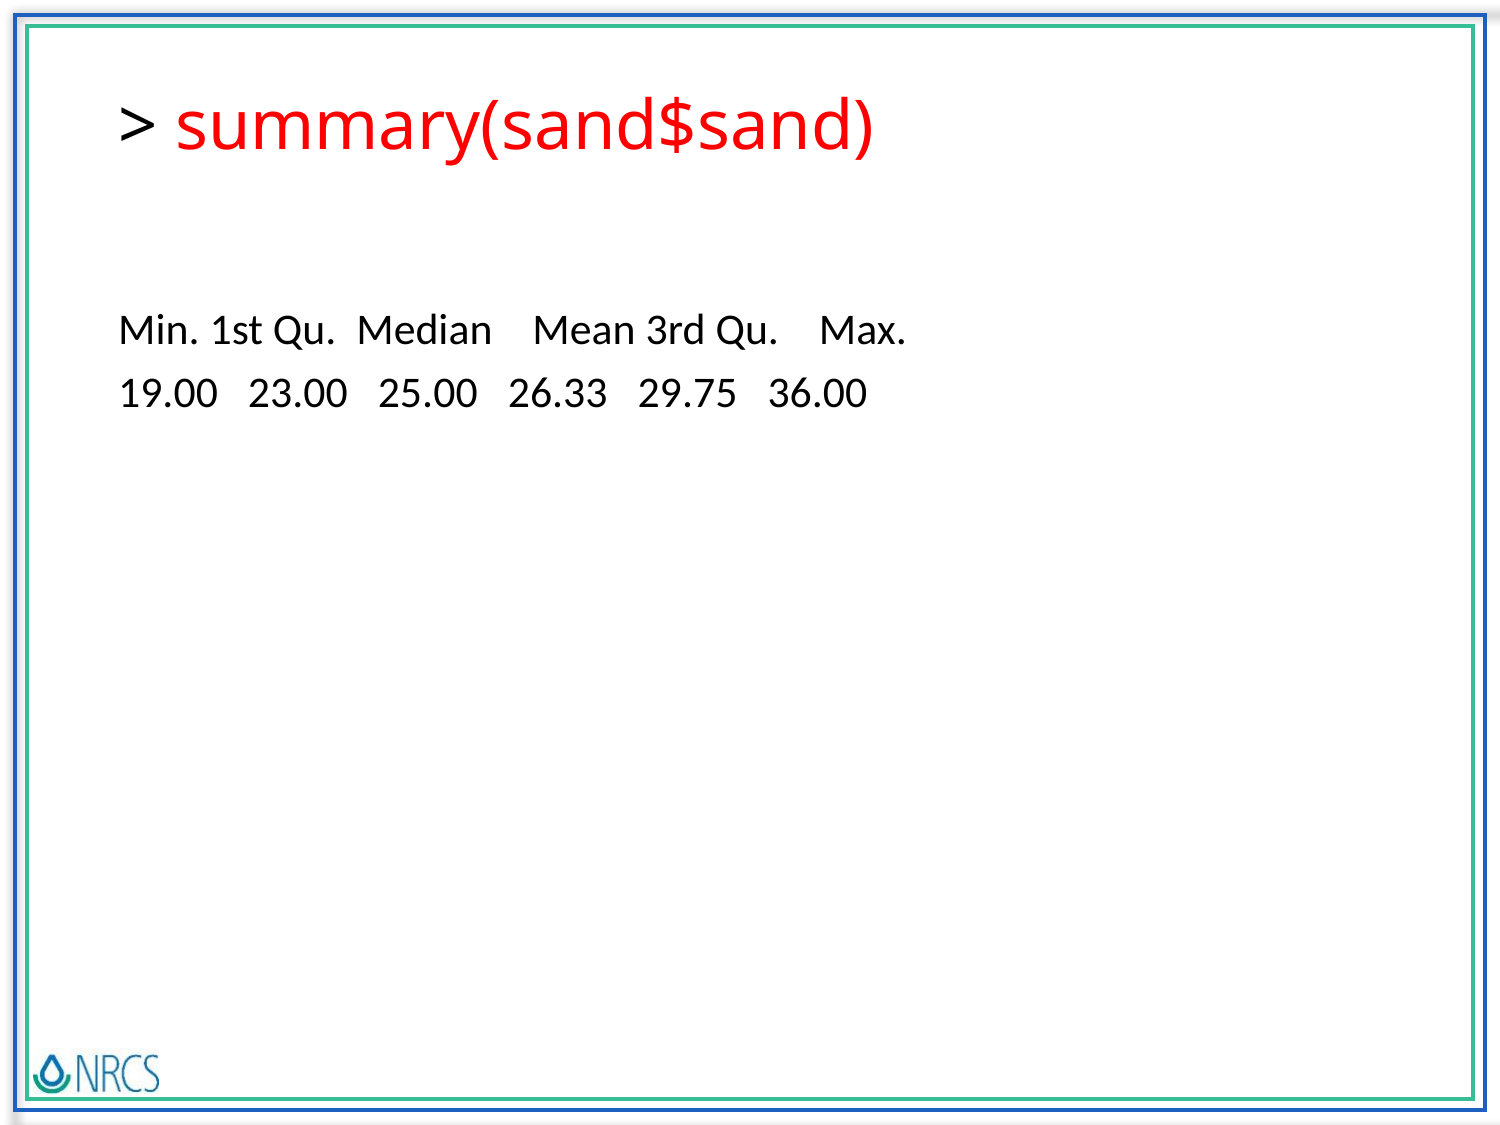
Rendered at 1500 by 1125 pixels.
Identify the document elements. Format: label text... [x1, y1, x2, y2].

picture [33, 1048, 159, 1094]
list Min. 1st Qu. Median Mean 3rd Qu. Max. 19.00 23.00 25.00 26.33 29.75 36.00 [103, 299, 1397, 1014]
title > summary(sand$sand) [103, 59, 1397, 278]
